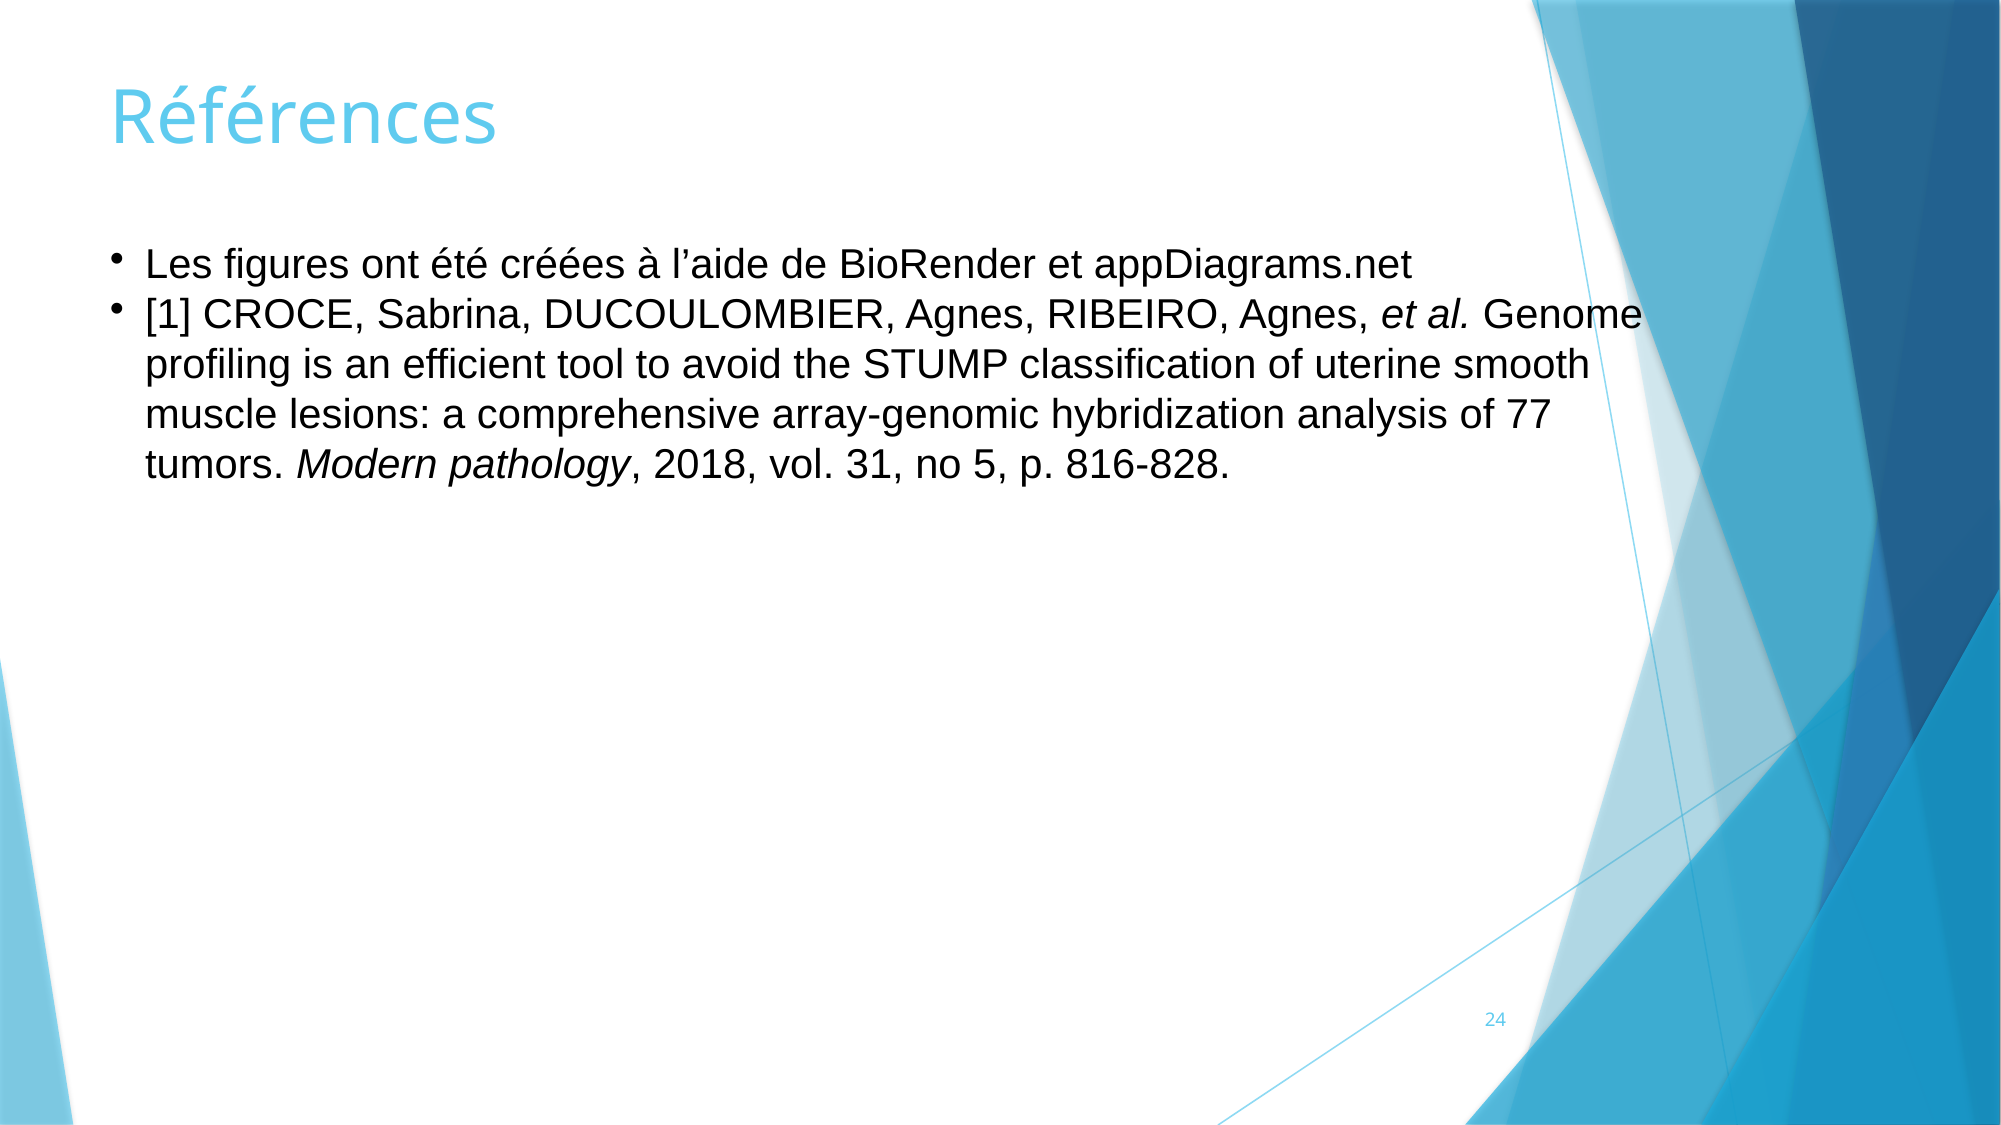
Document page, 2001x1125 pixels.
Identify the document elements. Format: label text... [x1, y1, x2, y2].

slide_number 24 [1409, 991, 1521, 1051]
text_box Références [109, 68, 1520, 285]
text_box Les figures ont été créées à l’aide de BioRender et appDiagrams.net [1] CROCE, Sabrina, DUCOULOMBIER, Agnes, RIBEIRO, Agnes, et al. Genome profiling is an efficient tool to avoid the STUMP classification of uterine smooth muscle lesions: a comprehensive array-genomic hybridization analysis of 77 tumors. Modern pathology, 2018, vol. 31, no 5, p. 816-828. [109, 236, 1679, 1073]
